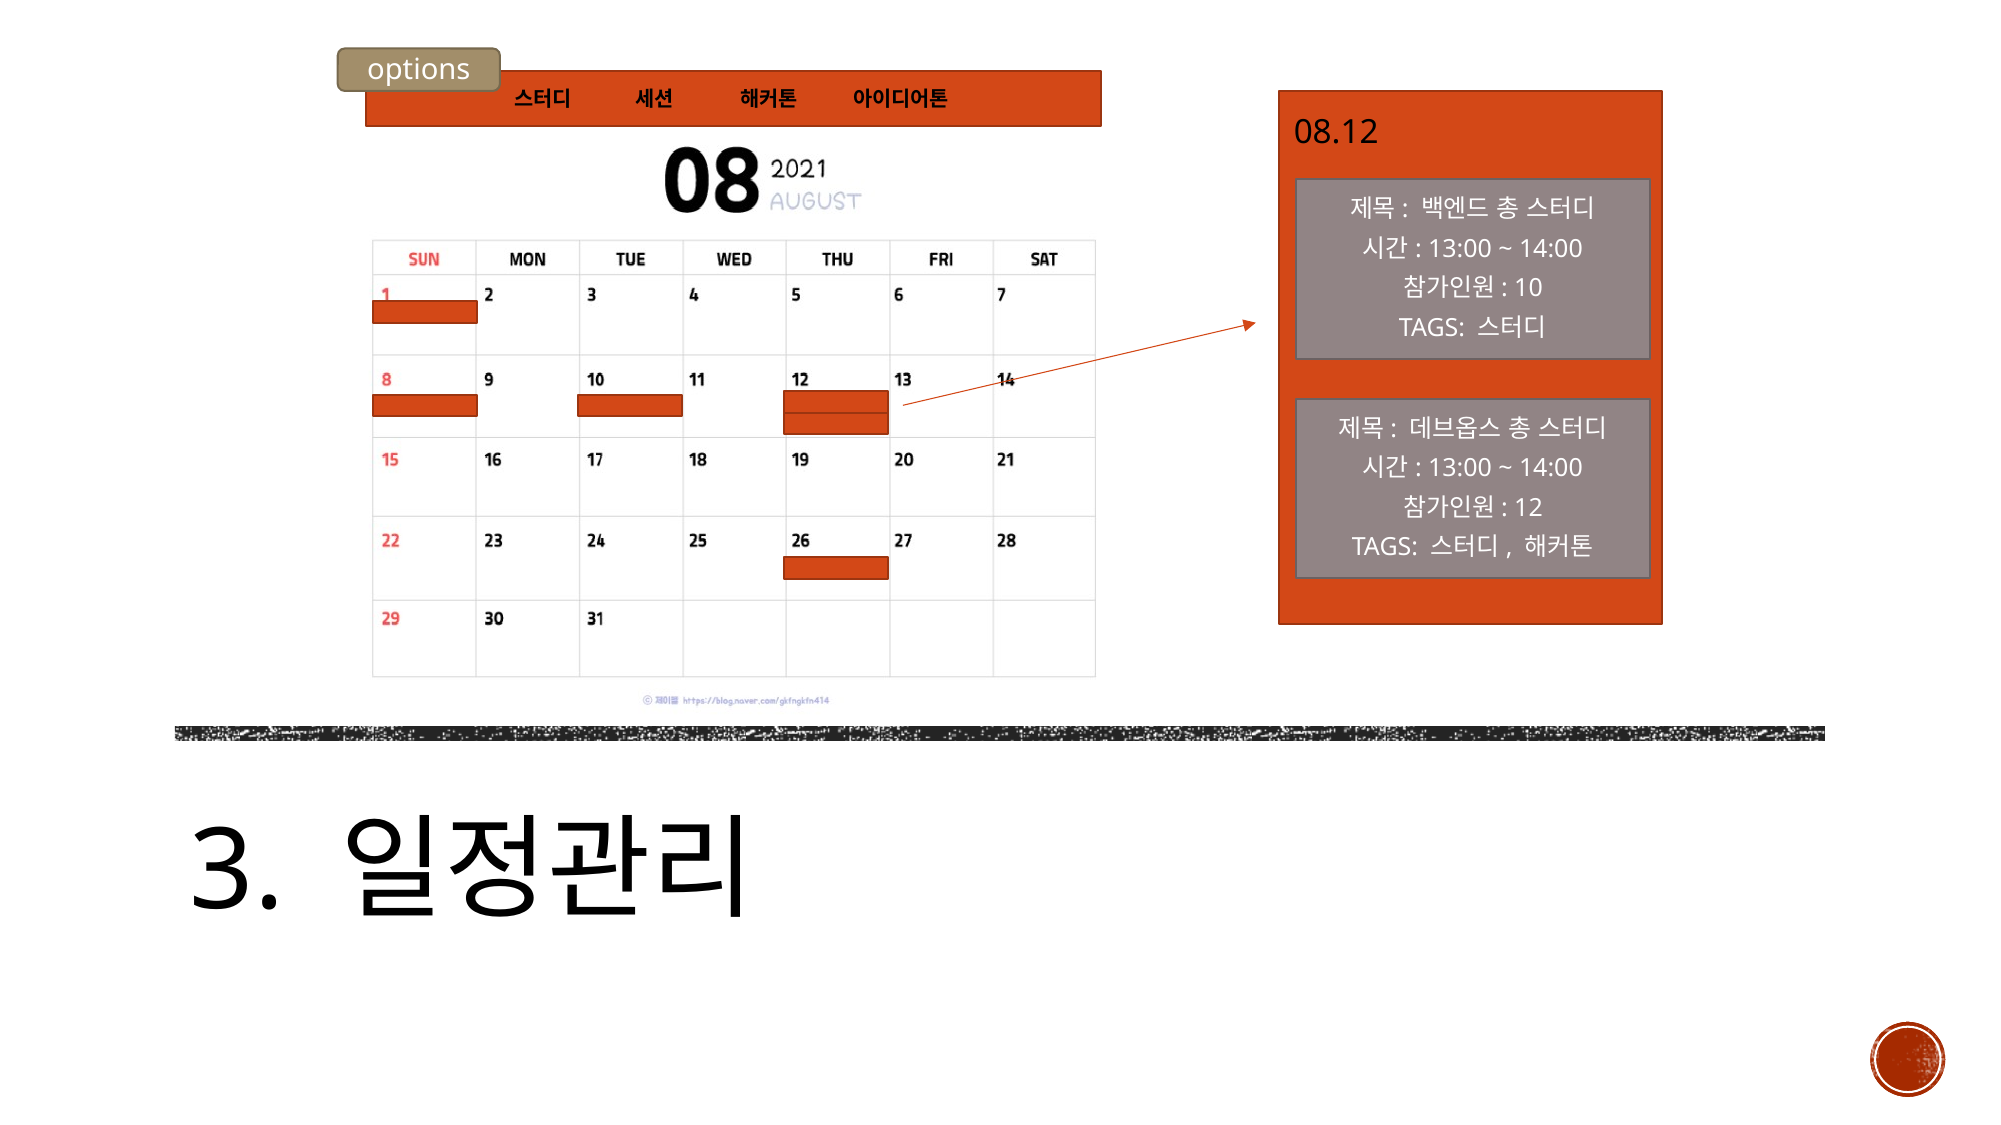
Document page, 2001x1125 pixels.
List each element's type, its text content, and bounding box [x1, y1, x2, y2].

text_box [1872, 1024, 1943, 1095]
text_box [341, 51, 1660, 718]
text_box [174, 726, 1826, 741]
text_box 3. 일정관리 [174, 741, 1825, 1004]
